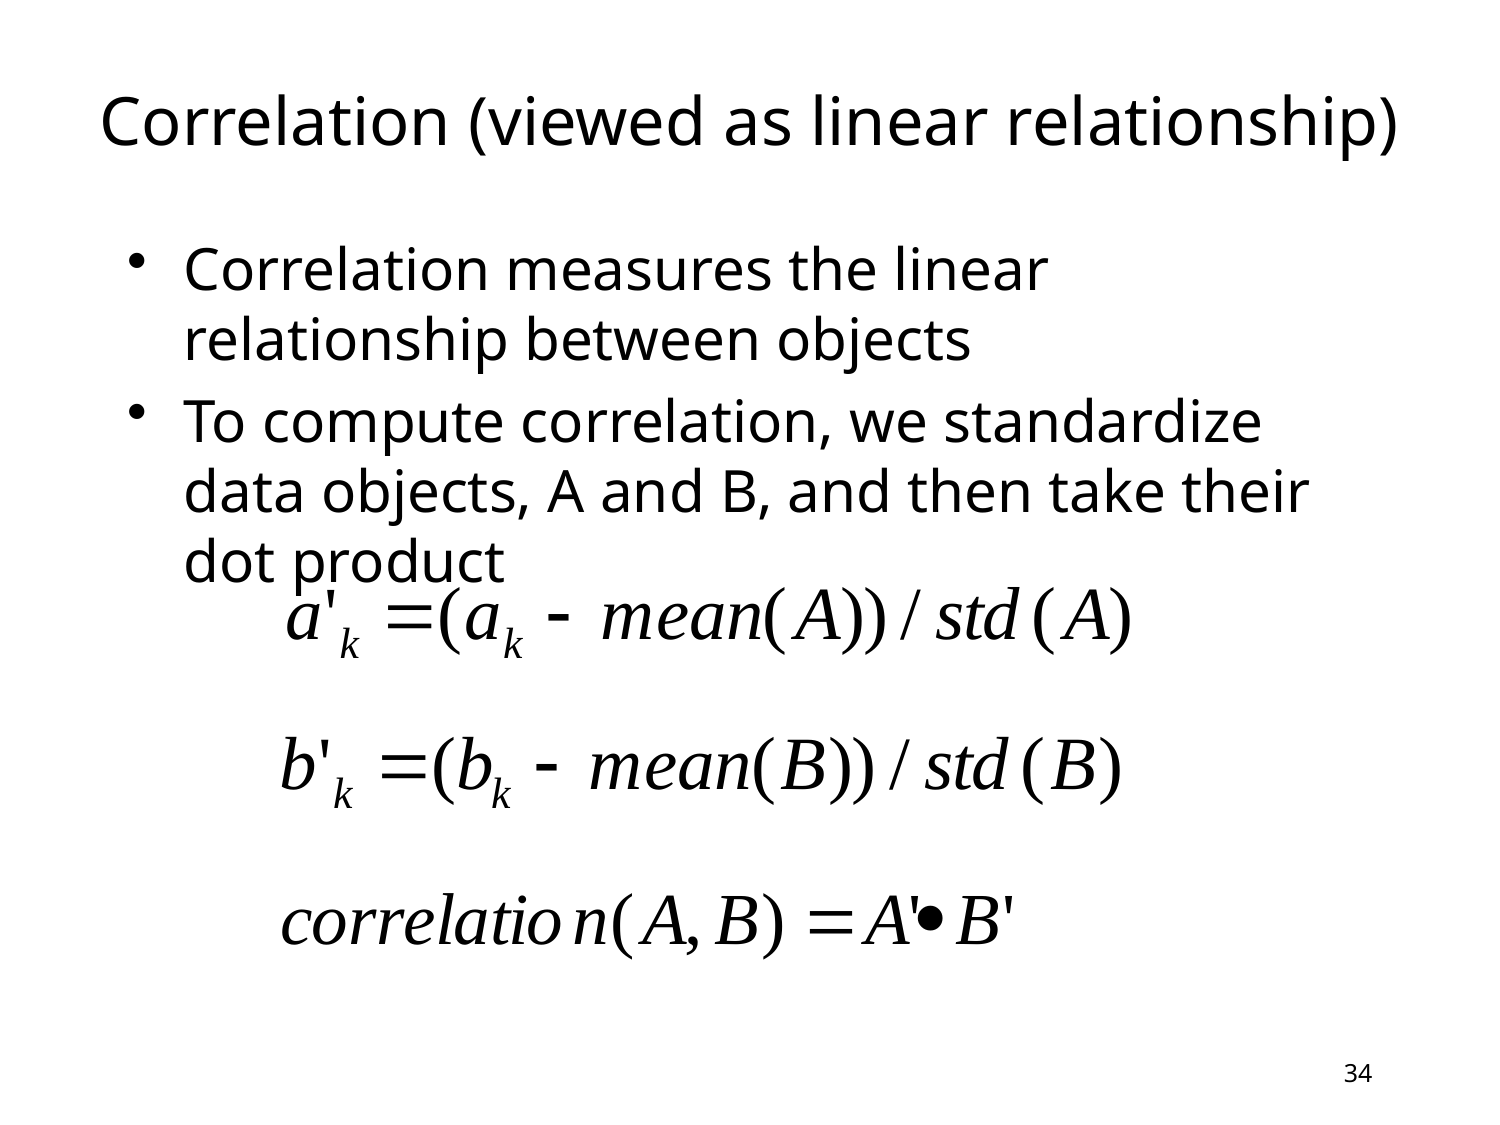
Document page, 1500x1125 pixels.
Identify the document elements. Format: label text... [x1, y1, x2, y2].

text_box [270, 876, 1026, 976]
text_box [273, 564, 1148, 678]
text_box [270, 714, 1134, 828]
slide_number 34 [1074, 1049, 1388, 1101]
title Correlation (viewed as linear relationship) [0, 50, 1500, 188]
list Correlation measures the linear relationship between objects To compute correlation, we standardize data objects, A and B, and then take their dot product [112, 224, 1388, 1000]
